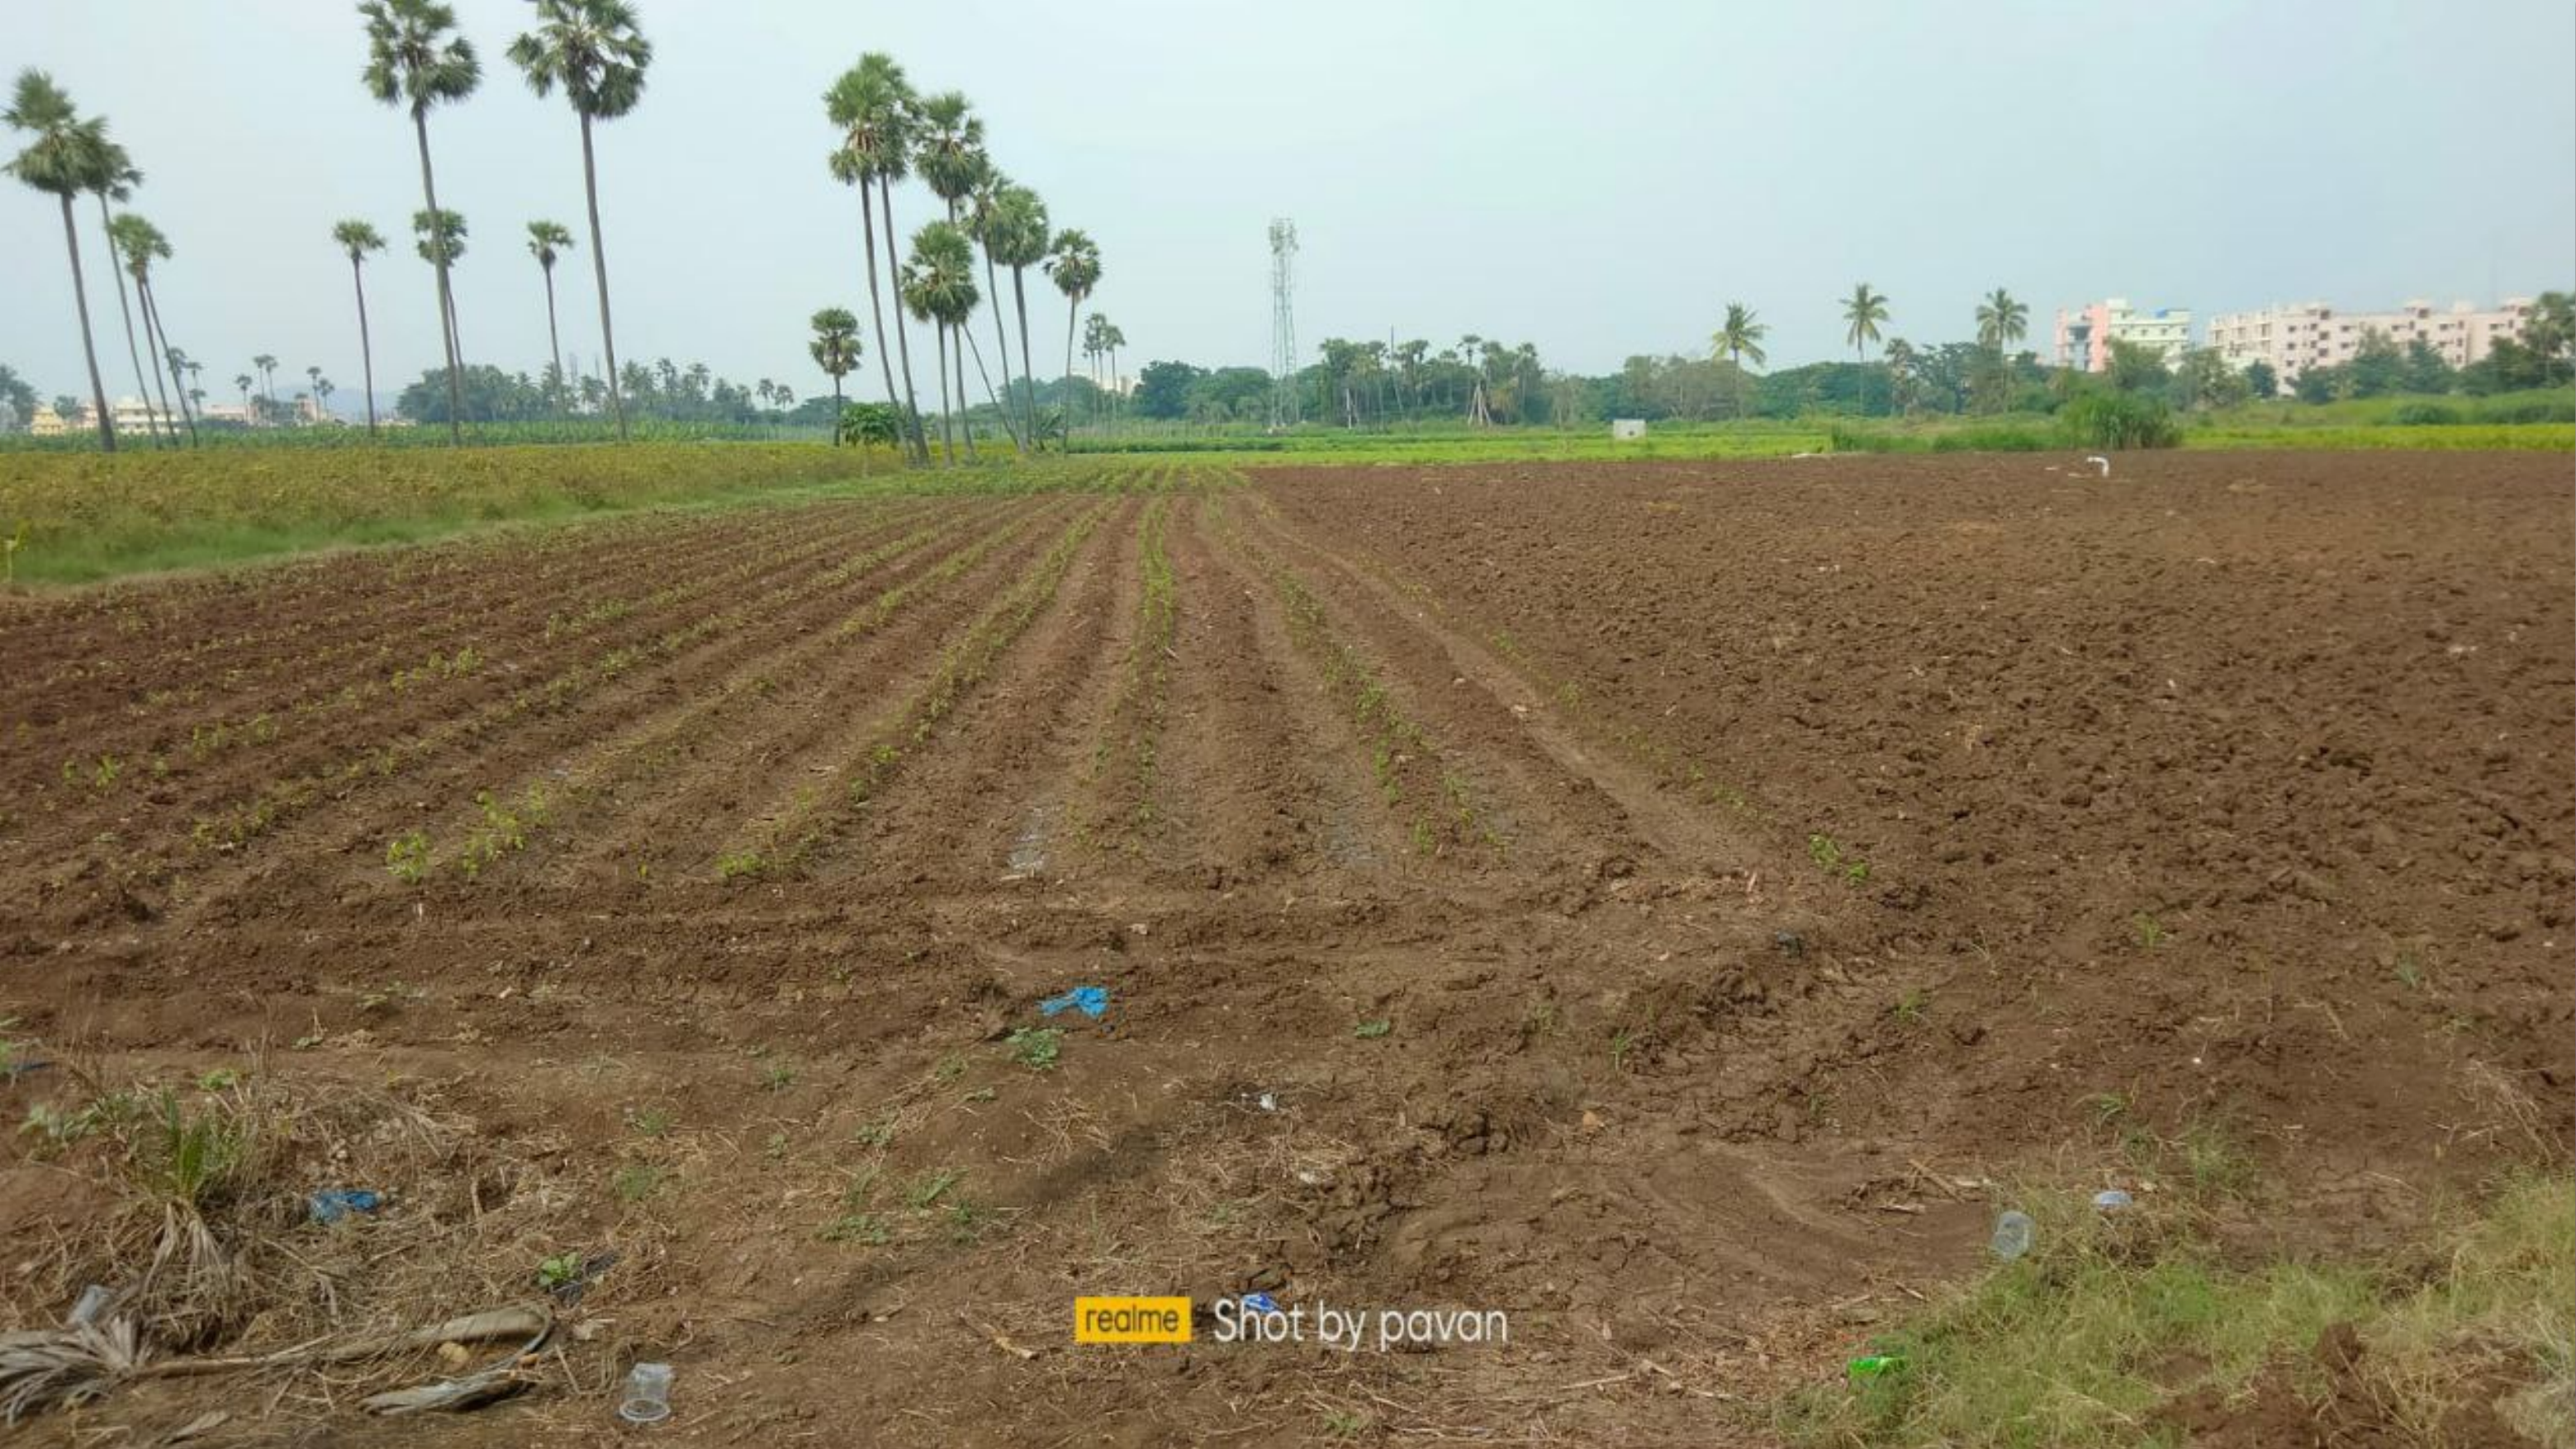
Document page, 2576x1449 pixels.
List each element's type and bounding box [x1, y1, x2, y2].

list [0, 0, 2576, 1449]
